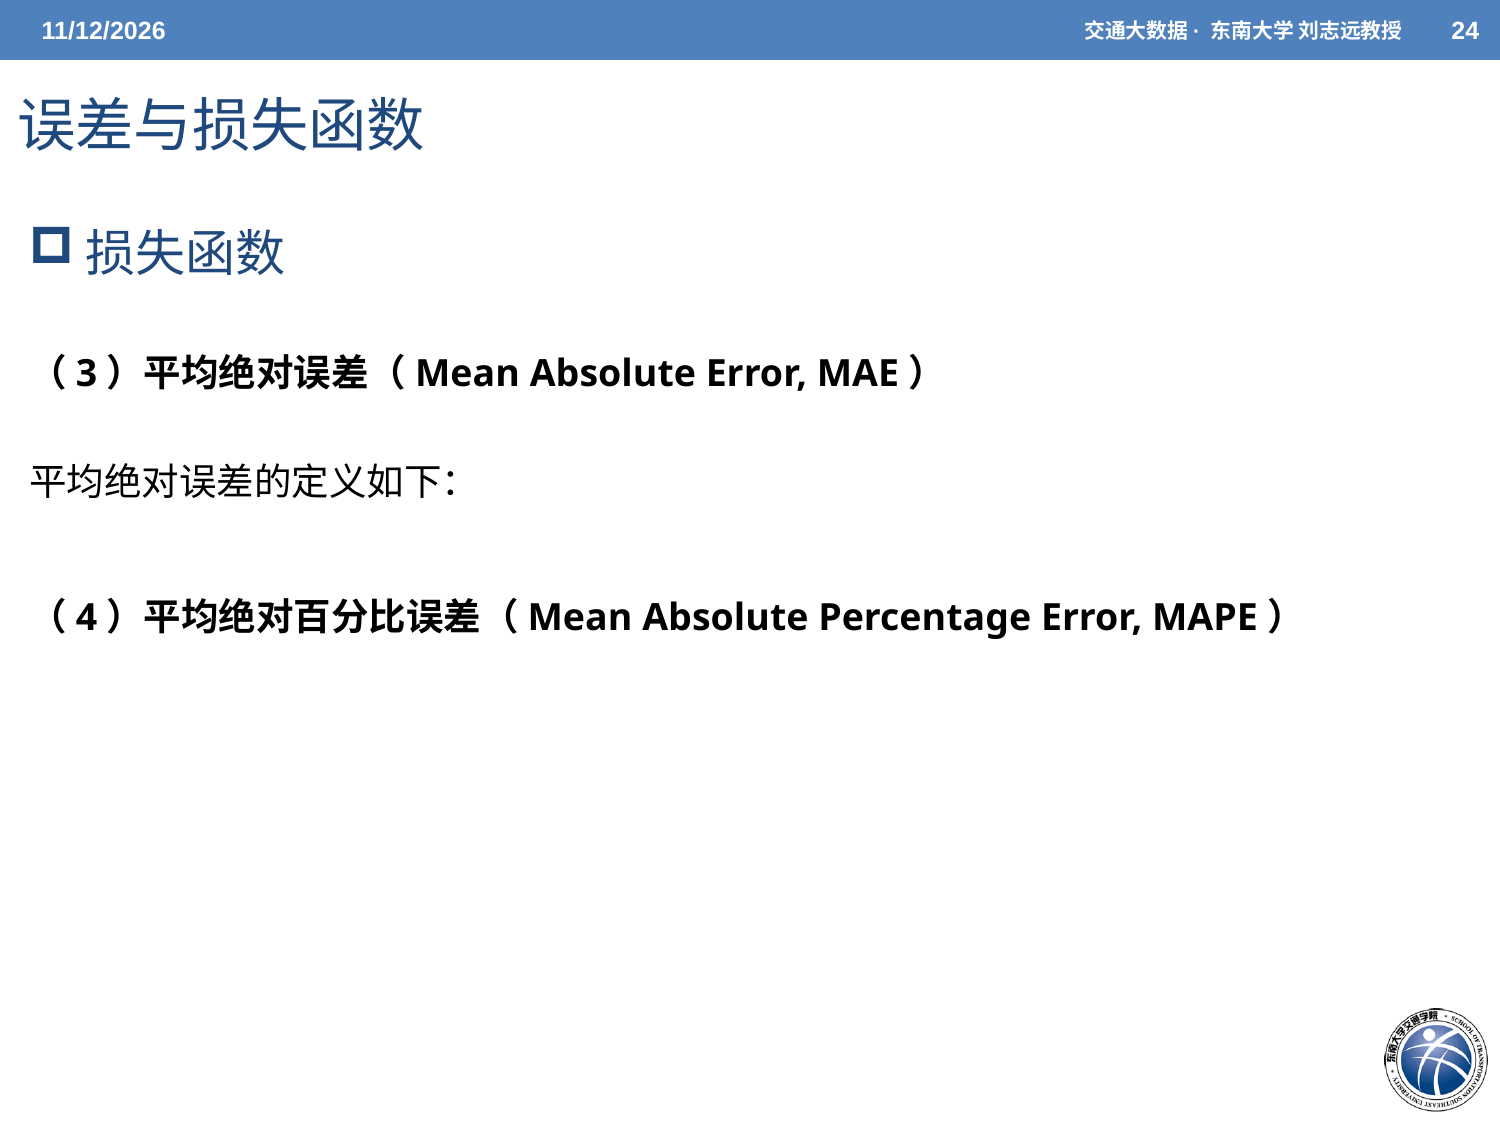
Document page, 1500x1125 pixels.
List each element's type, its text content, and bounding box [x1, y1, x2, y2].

slide_number 24 [1436, 2, 1500, 58]
footer 交通大数据· 东南大学 刘志远教授 [624, 2, 1418, 58]
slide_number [26, 2, 502, 58]
text_box 误差与损失函数 [2, 80, 441, 166]
picture [1384, 1008, 1489, 1112]
